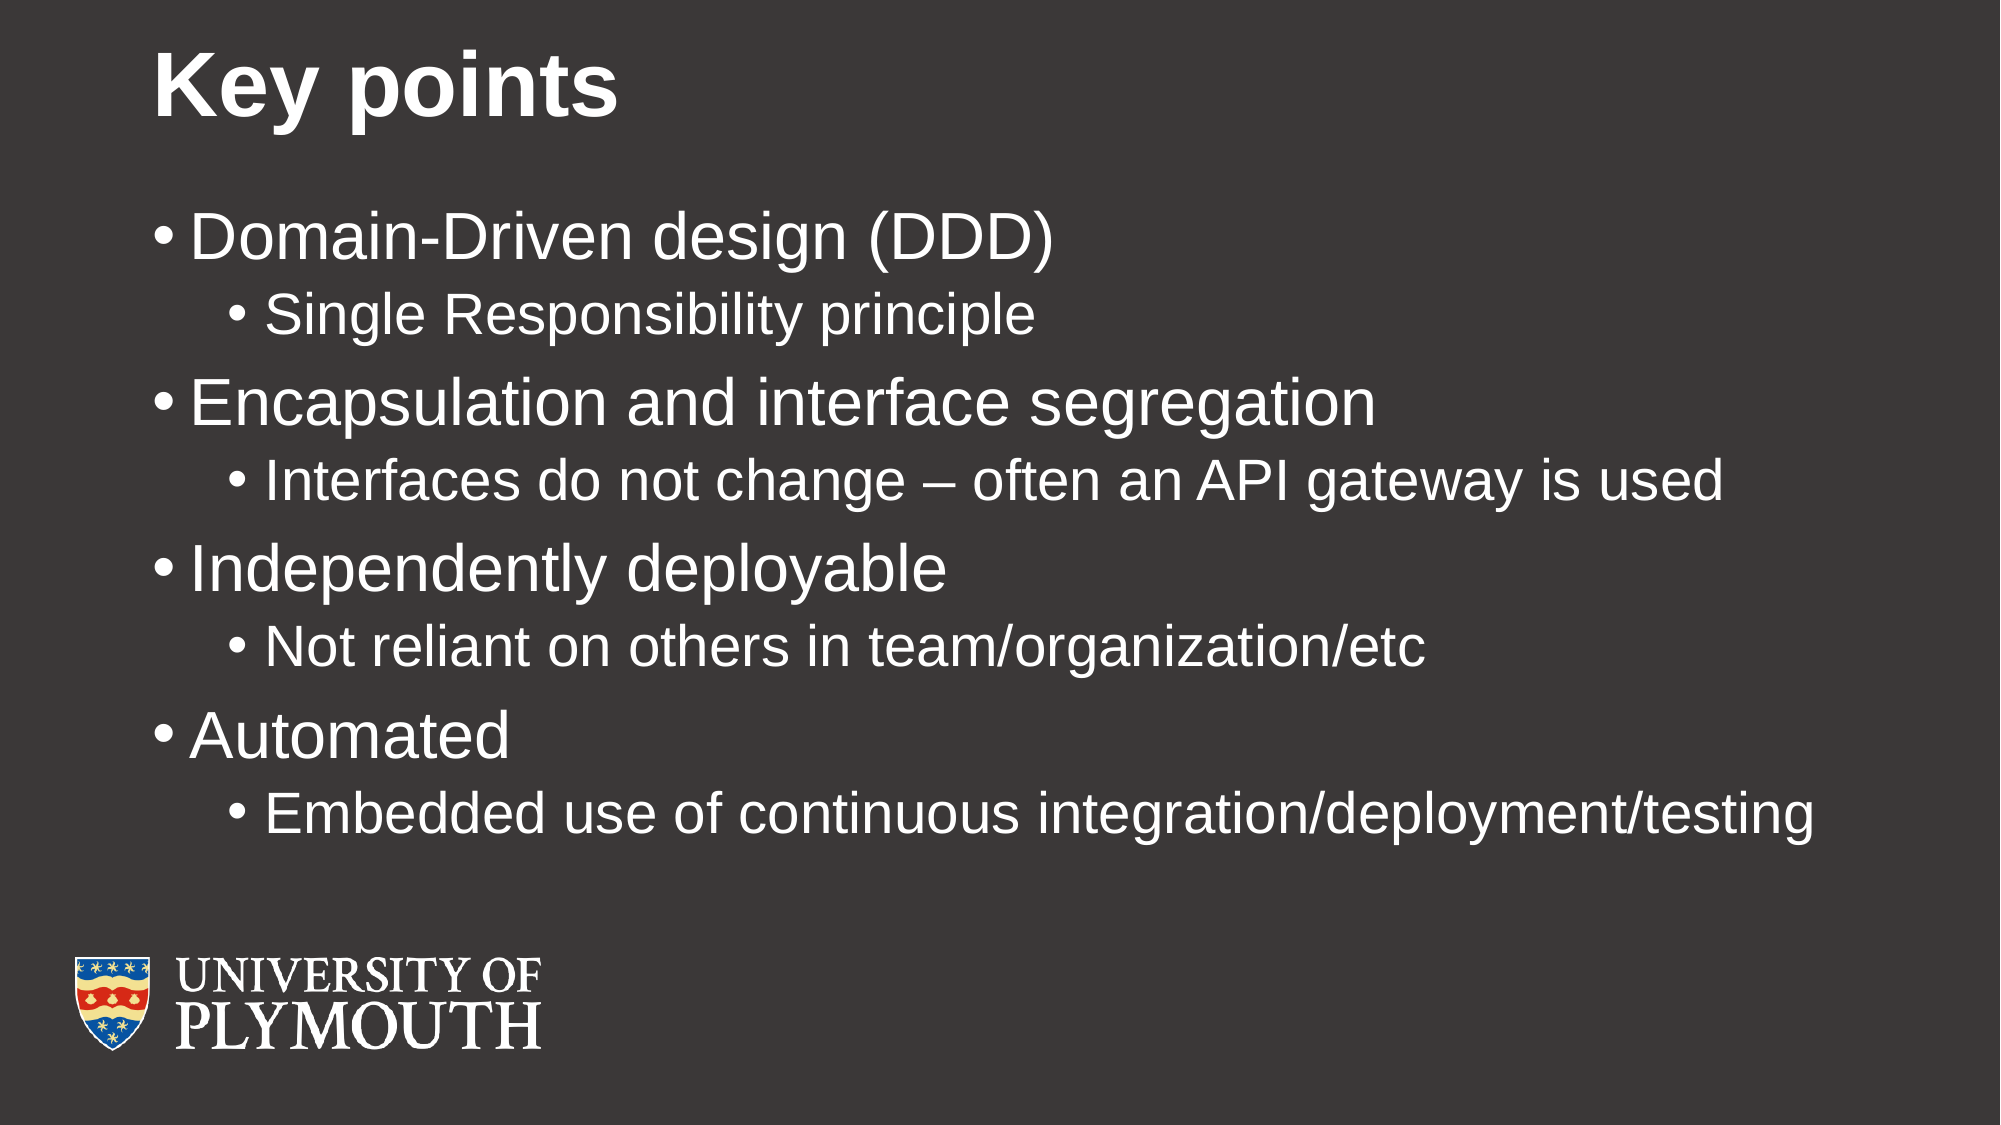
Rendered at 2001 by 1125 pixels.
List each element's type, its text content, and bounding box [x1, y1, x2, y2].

title Key points [137, 16, 1863, 157]
list Domain-Driven design (DDD) Single Responsibility principle Encapsulation and interface segregation Interfaces do not change – often an API gateway is used Independently deployable Not reliant on others in team/organization/etc Automated Embedded use of continuous integration/deployment/testing [137, 194, 1863, 909]
picture [75, 957, 541, 1053]
